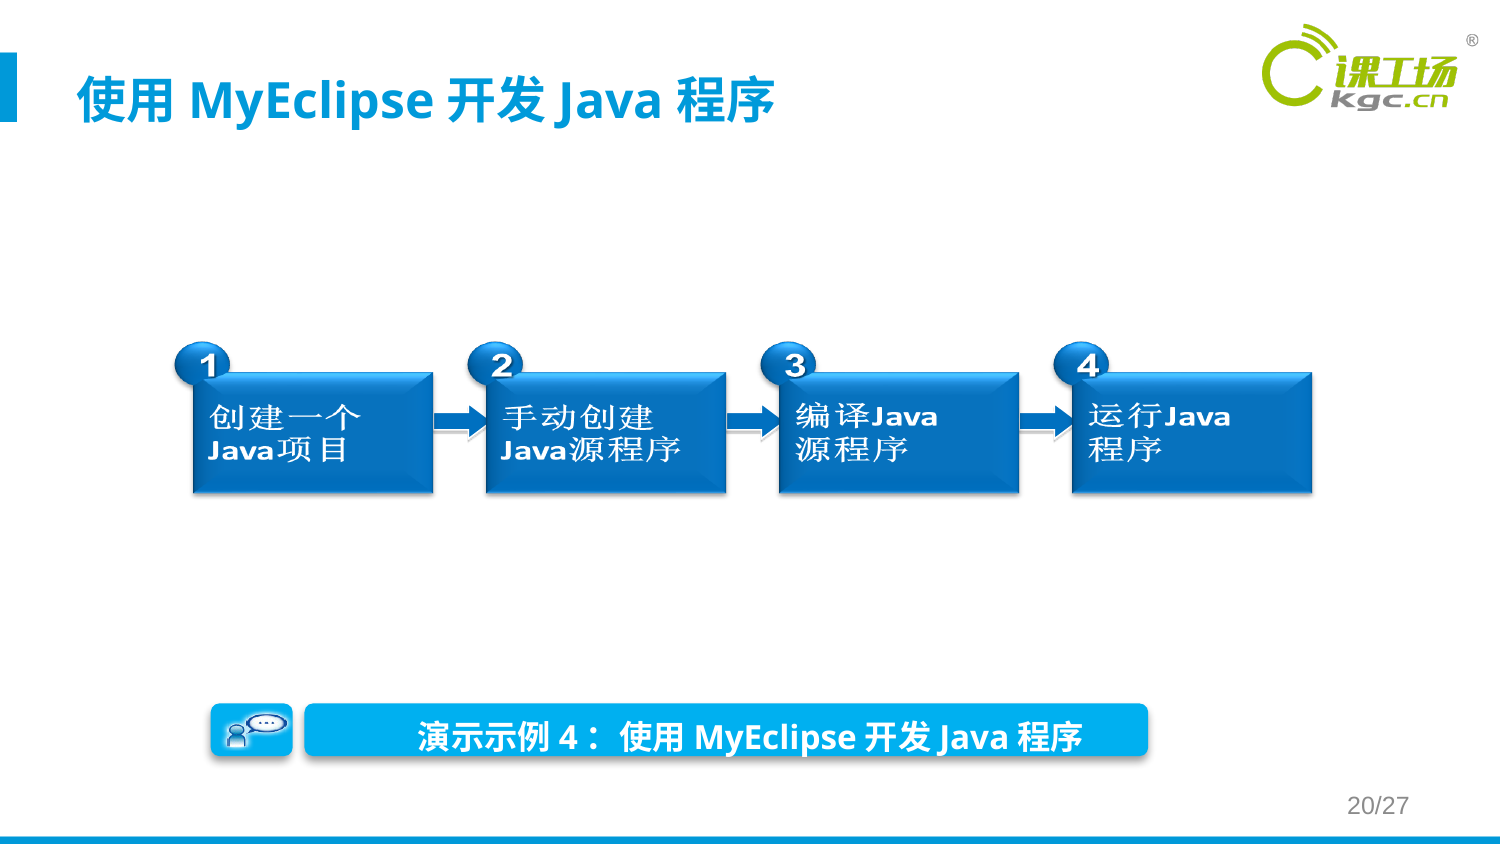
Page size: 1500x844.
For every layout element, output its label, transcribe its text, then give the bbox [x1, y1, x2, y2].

text_box 使用MyEclipse开发Java程序 [76, 32, 1427, 173]
slide_number 20/27 [1074, 782, 1425, 828]
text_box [210, 703, 1149, 765]
picture [0, 0, 1500, 836]
